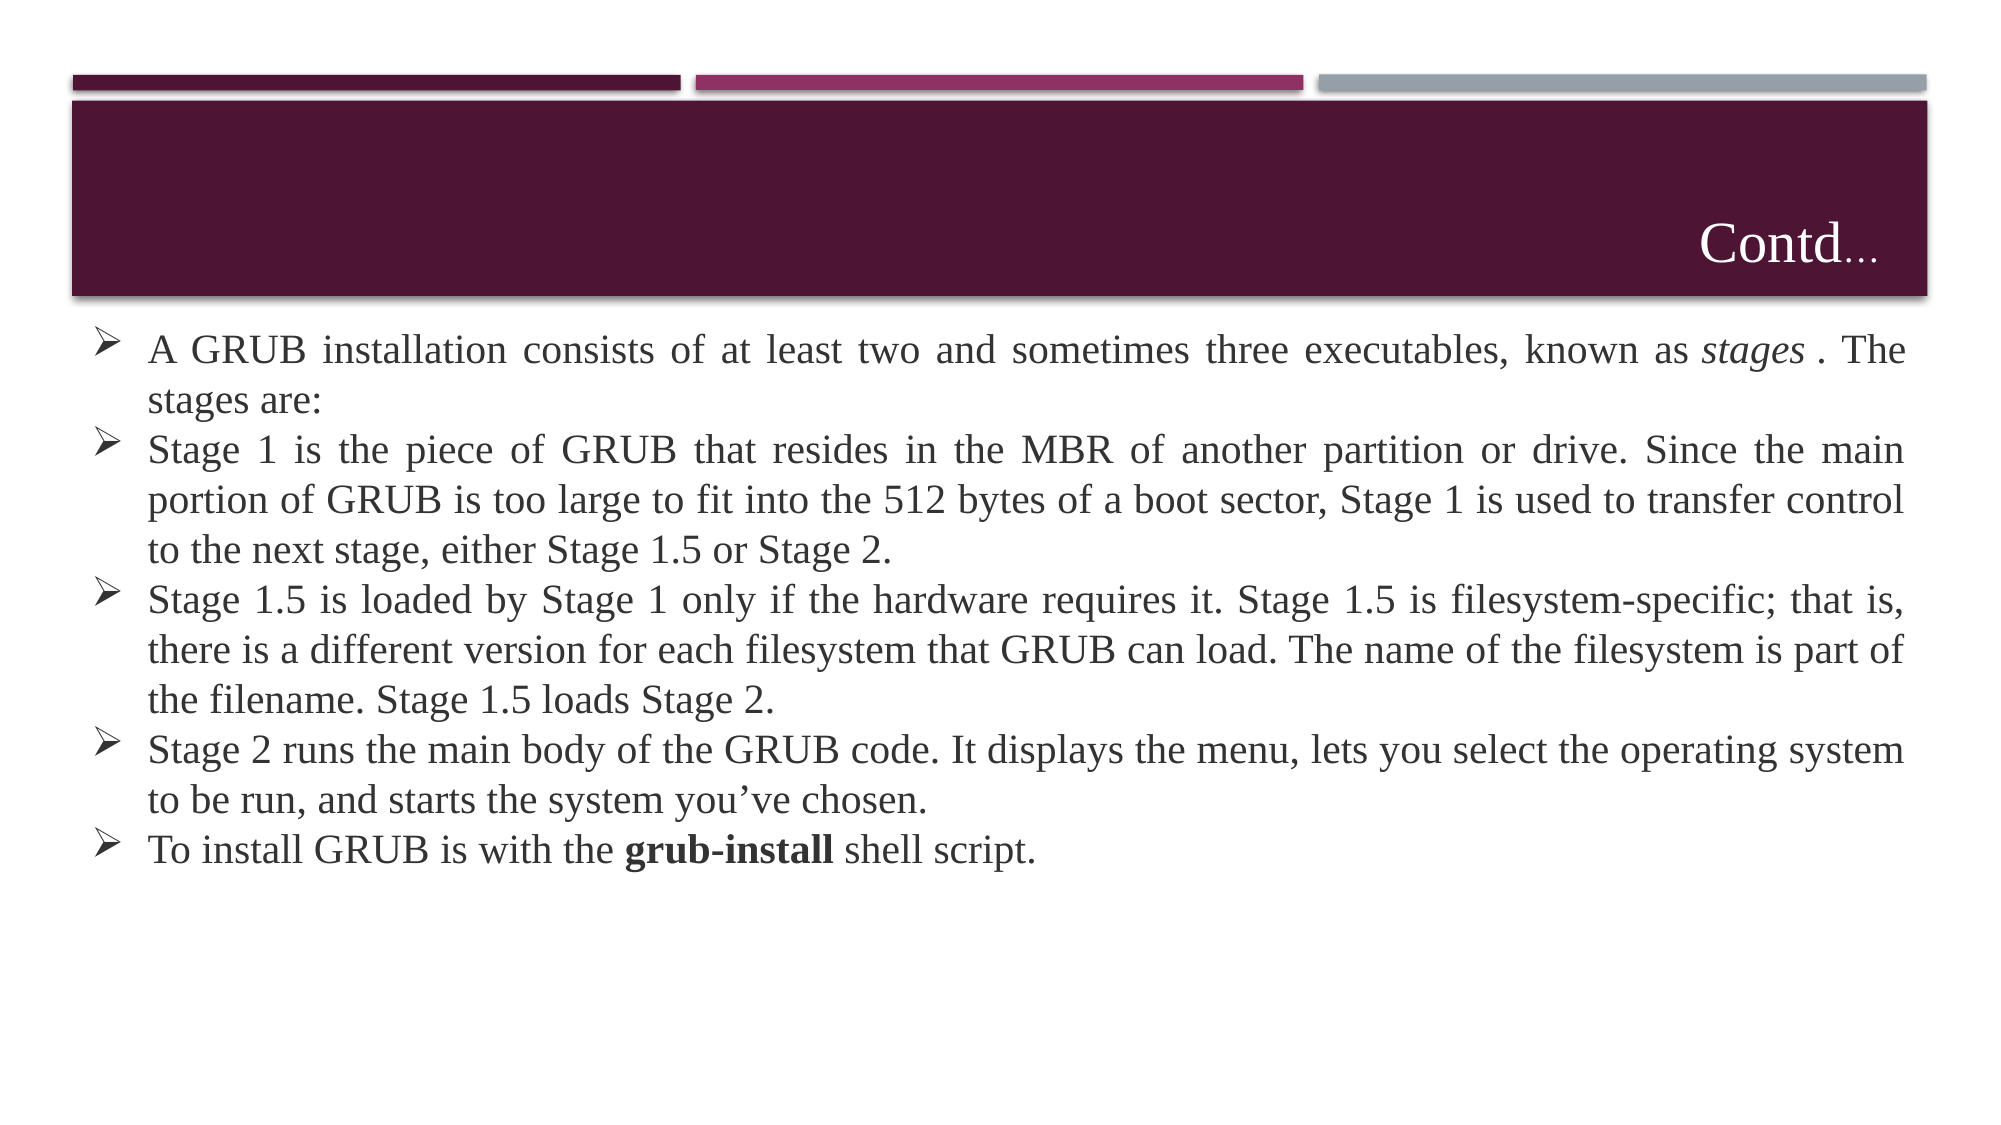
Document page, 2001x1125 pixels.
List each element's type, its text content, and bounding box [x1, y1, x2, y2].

text_box Contd… [1685, 196, 1945, 281]
text_box A GRUB installation consists of at least two and sometimes three executables, known as stages . The stages are: Stage 1 is the piece of GRUB that resides in the MBR of another partition or drive. Since the main portion of GRUB is too large to fit into the 512 bytes of a boot sector, Stage 1 is used to transfer control to the next stage, either Stage 1.5 or Stage 2. Stage 1.5 is loaded by Stage 1 only if the hardware requires it. Stage 1.5 is filesystem-specific; that is, there is a different version for each filesystem that GRUB can load. The name of the filesystem is part of the filename. Stage 1.5 loads Stage 2. Stage 2 runs the main body of the GRUB code. It displays the menu, lets you select the operating system to be run, and starts the system you’ve chosen. To install GRUB is with the grub-install shell script. [76, 314, 1922, 880]
